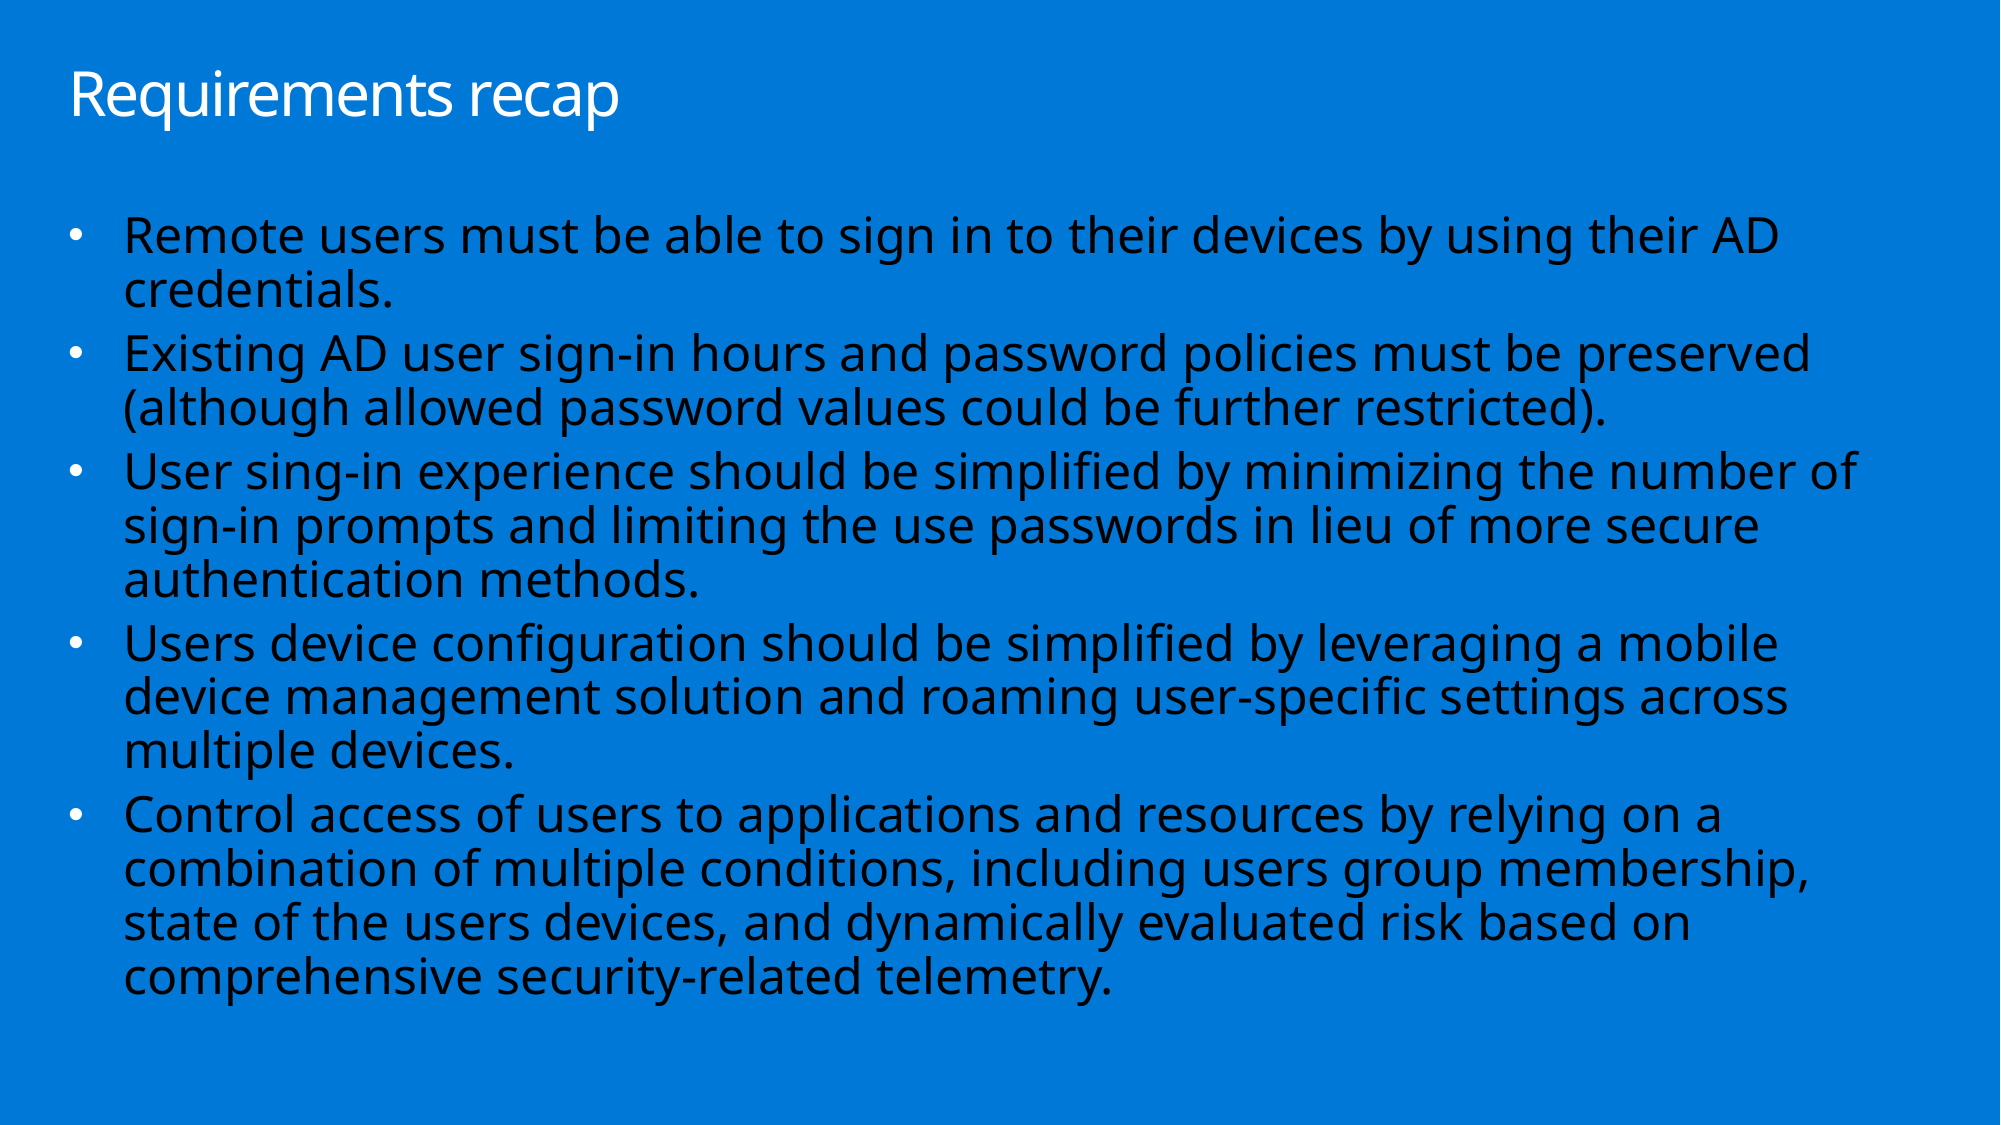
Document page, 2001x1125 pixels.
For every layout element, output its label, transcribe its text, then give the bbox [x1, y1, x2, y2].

title Requirements recap [44, 47, 1957, 196]
list Remote users must be able to sign in to their devices by using their AD credentials. Existing AD user sign-in hours and password policies must be preserved (although allowed password values could be further restricted). User sing-in experience should be simplified by minimizing the number of sign-in prompts and limiting the use passwords in lieu of more secure authentication methods. Users device configuration should be simplified by leveraging a mobile device management solution and roaming user-specific settings across multiple devices. Control access of users to applications and resources by relying on a combination of multiple conditions, including users group membership, state of the users devices, and dynamically evaluated risk based on comprehensive security-related telemetry. [44, 196, 1956, 1125]
